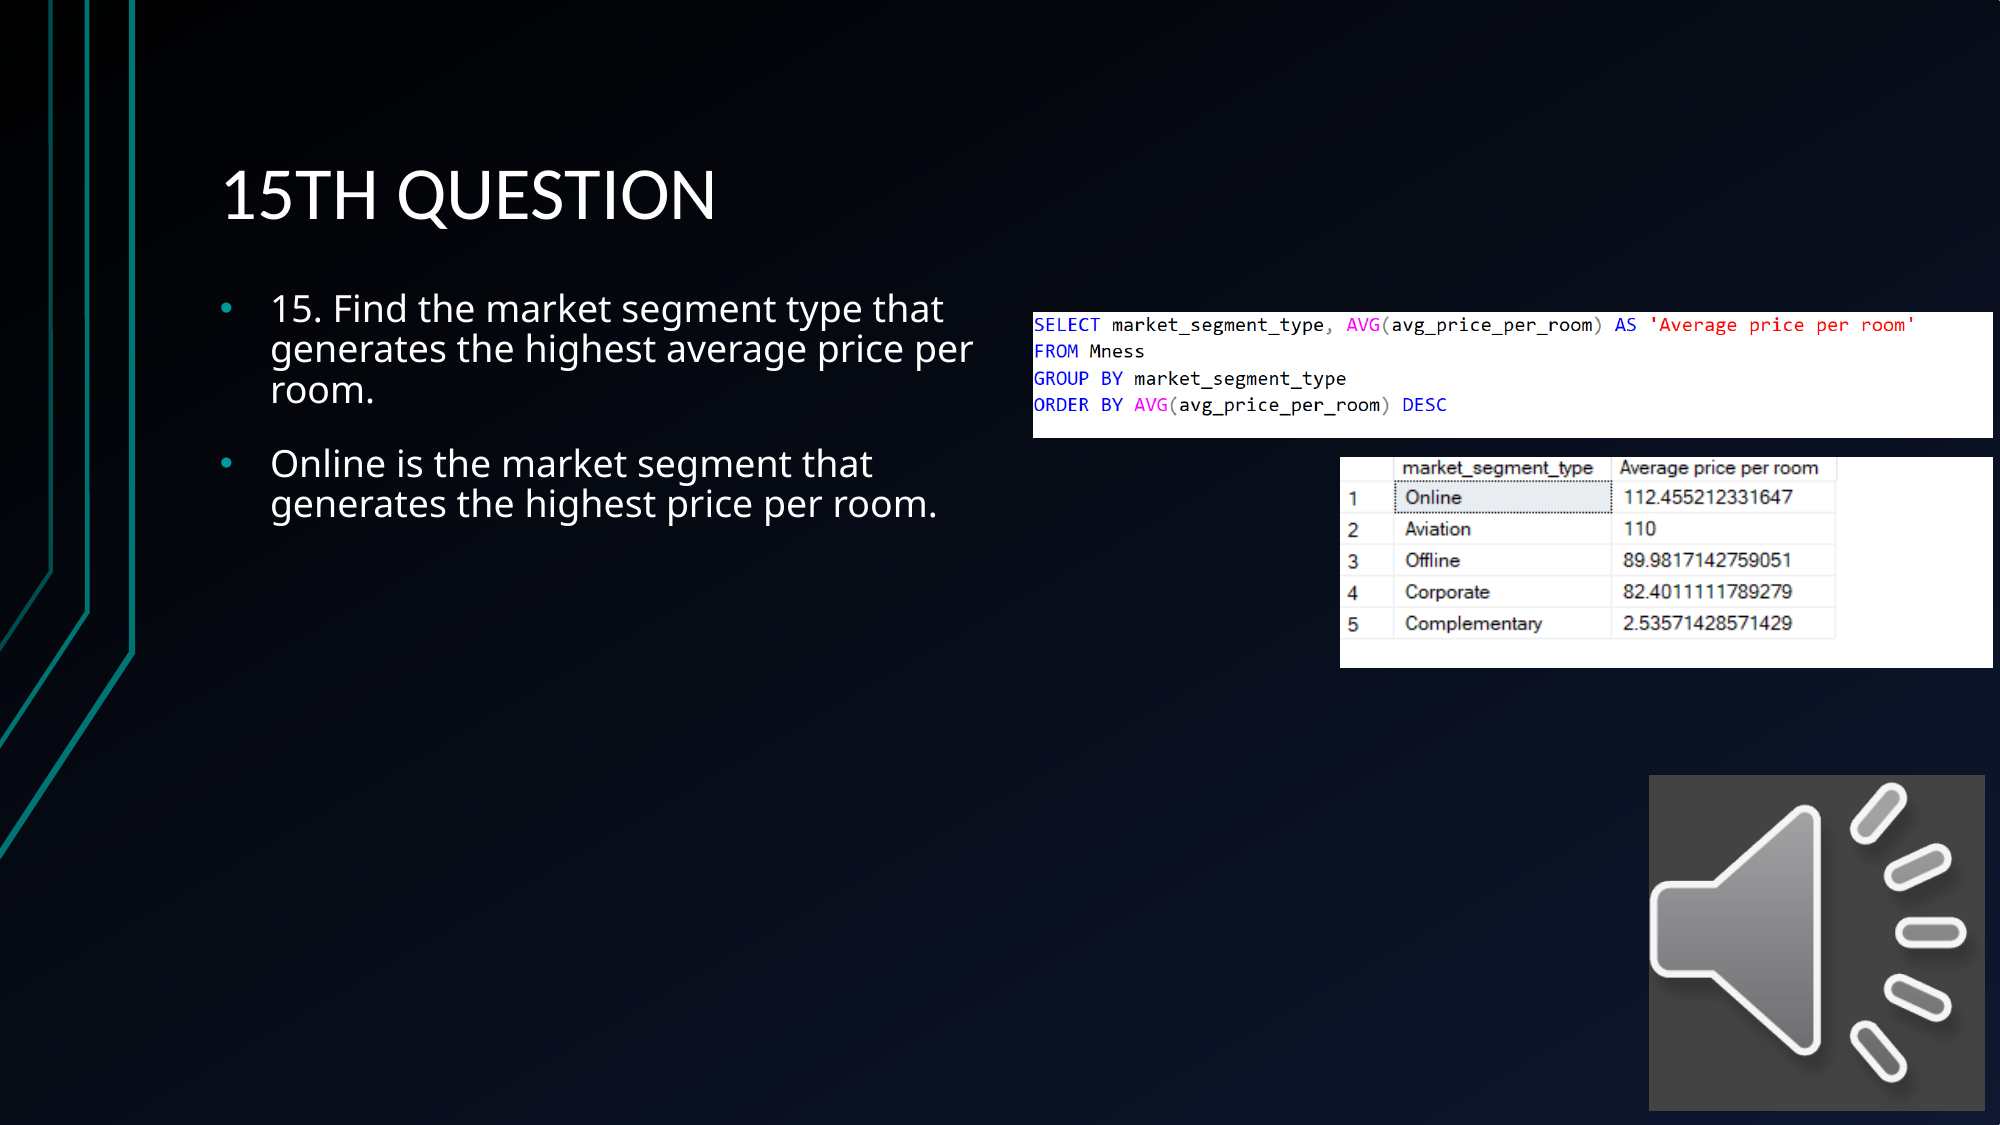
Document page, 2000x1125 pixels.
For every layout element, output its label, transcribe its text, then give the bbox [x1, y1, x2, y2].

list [1032, 312, 1993, 438]
picture [1648, 773, 1987, 1112]
title 15TH QUESTION [199, 45, 1900, 246]
list 15. Find the market segment type that generates the highest average price per room. Online is the market segment that generates the highest price per room. [199, 279, 1033, 1013]
picture [1340, 457, 1993, 668]
